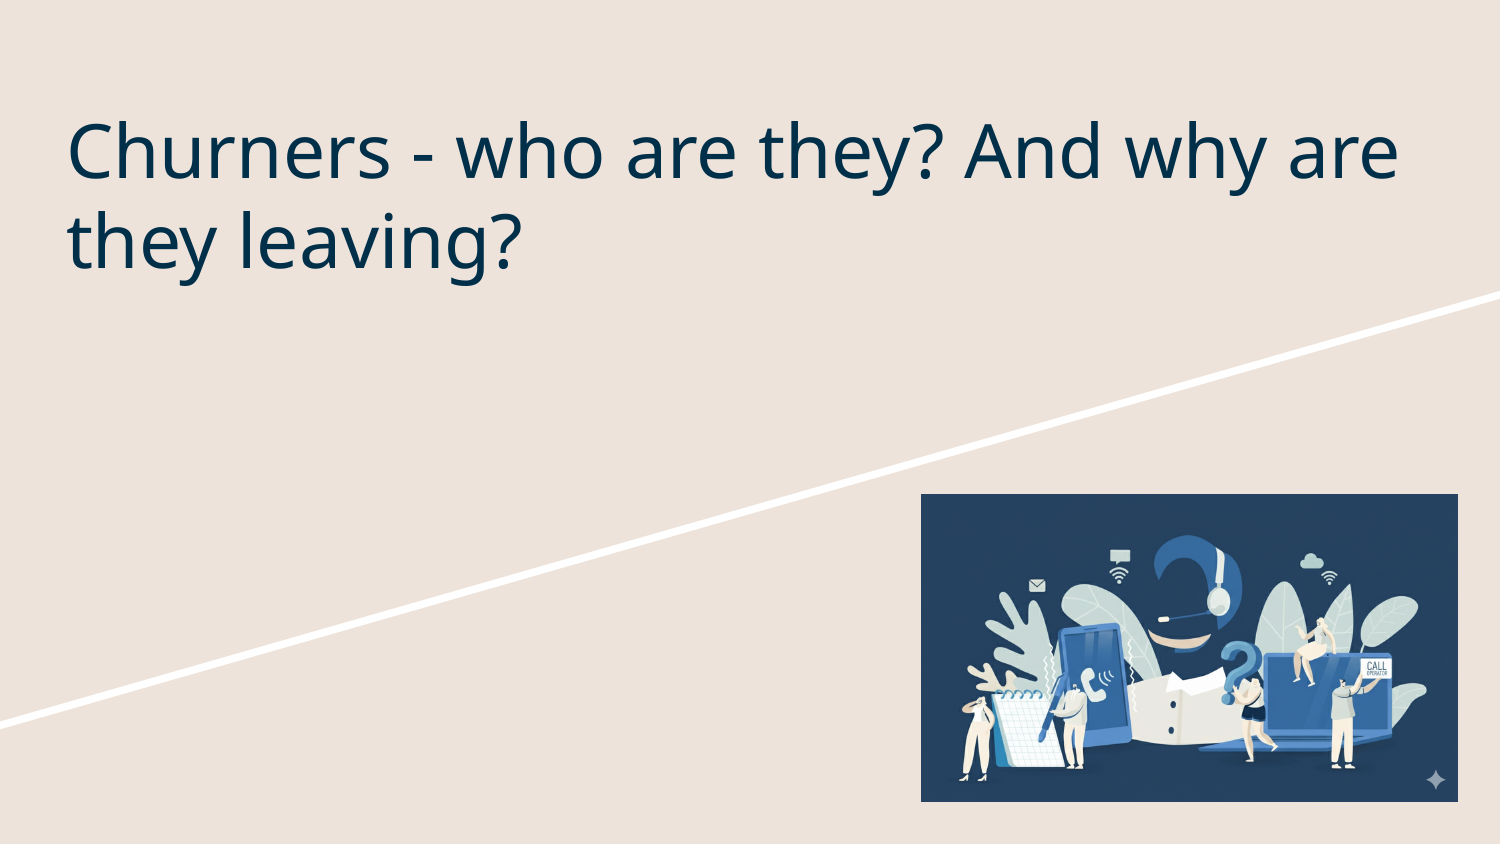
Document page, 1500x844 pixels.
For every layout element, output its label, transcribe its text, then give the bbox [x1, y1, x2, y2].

title Churners - who are they? And why are they leaving? [51, 88, 1449, 299]
picture [921, 494, 1458, 802]
